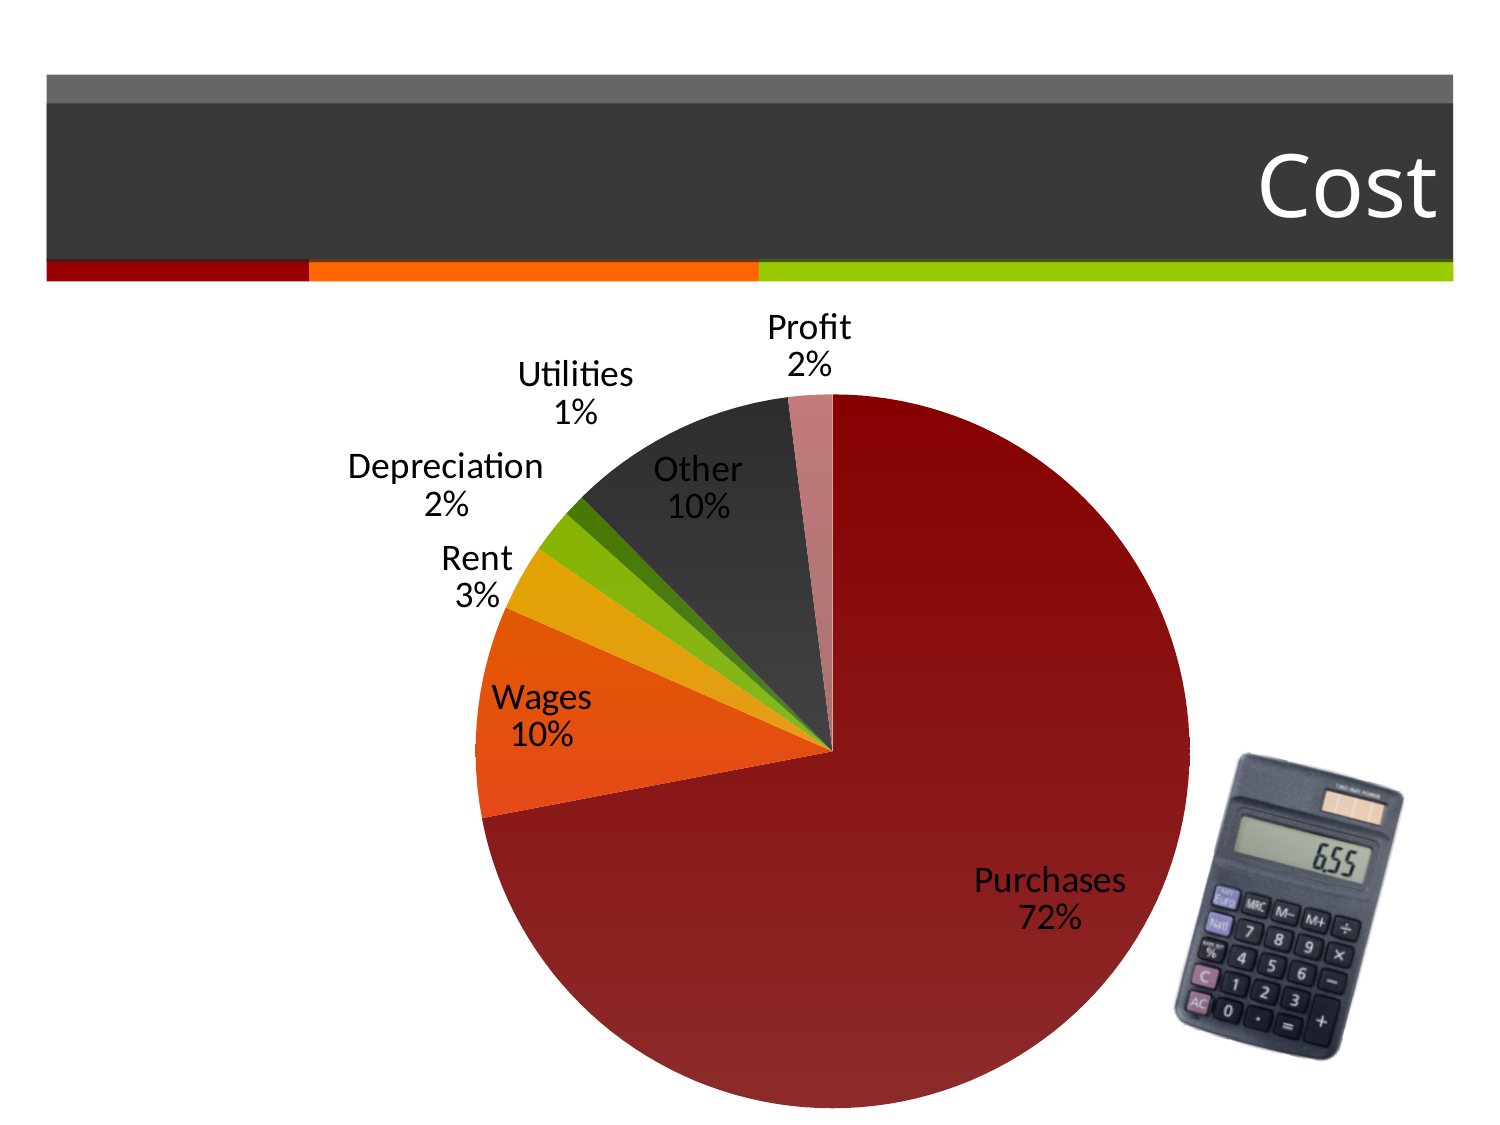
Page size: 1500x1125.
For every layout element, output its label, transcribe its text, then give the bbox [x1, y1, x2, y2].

title Cost [46, 103, 1454, 263]
chart [0, 293, 1500, 1125]
picture [1195, 759, 1379, 1057]
